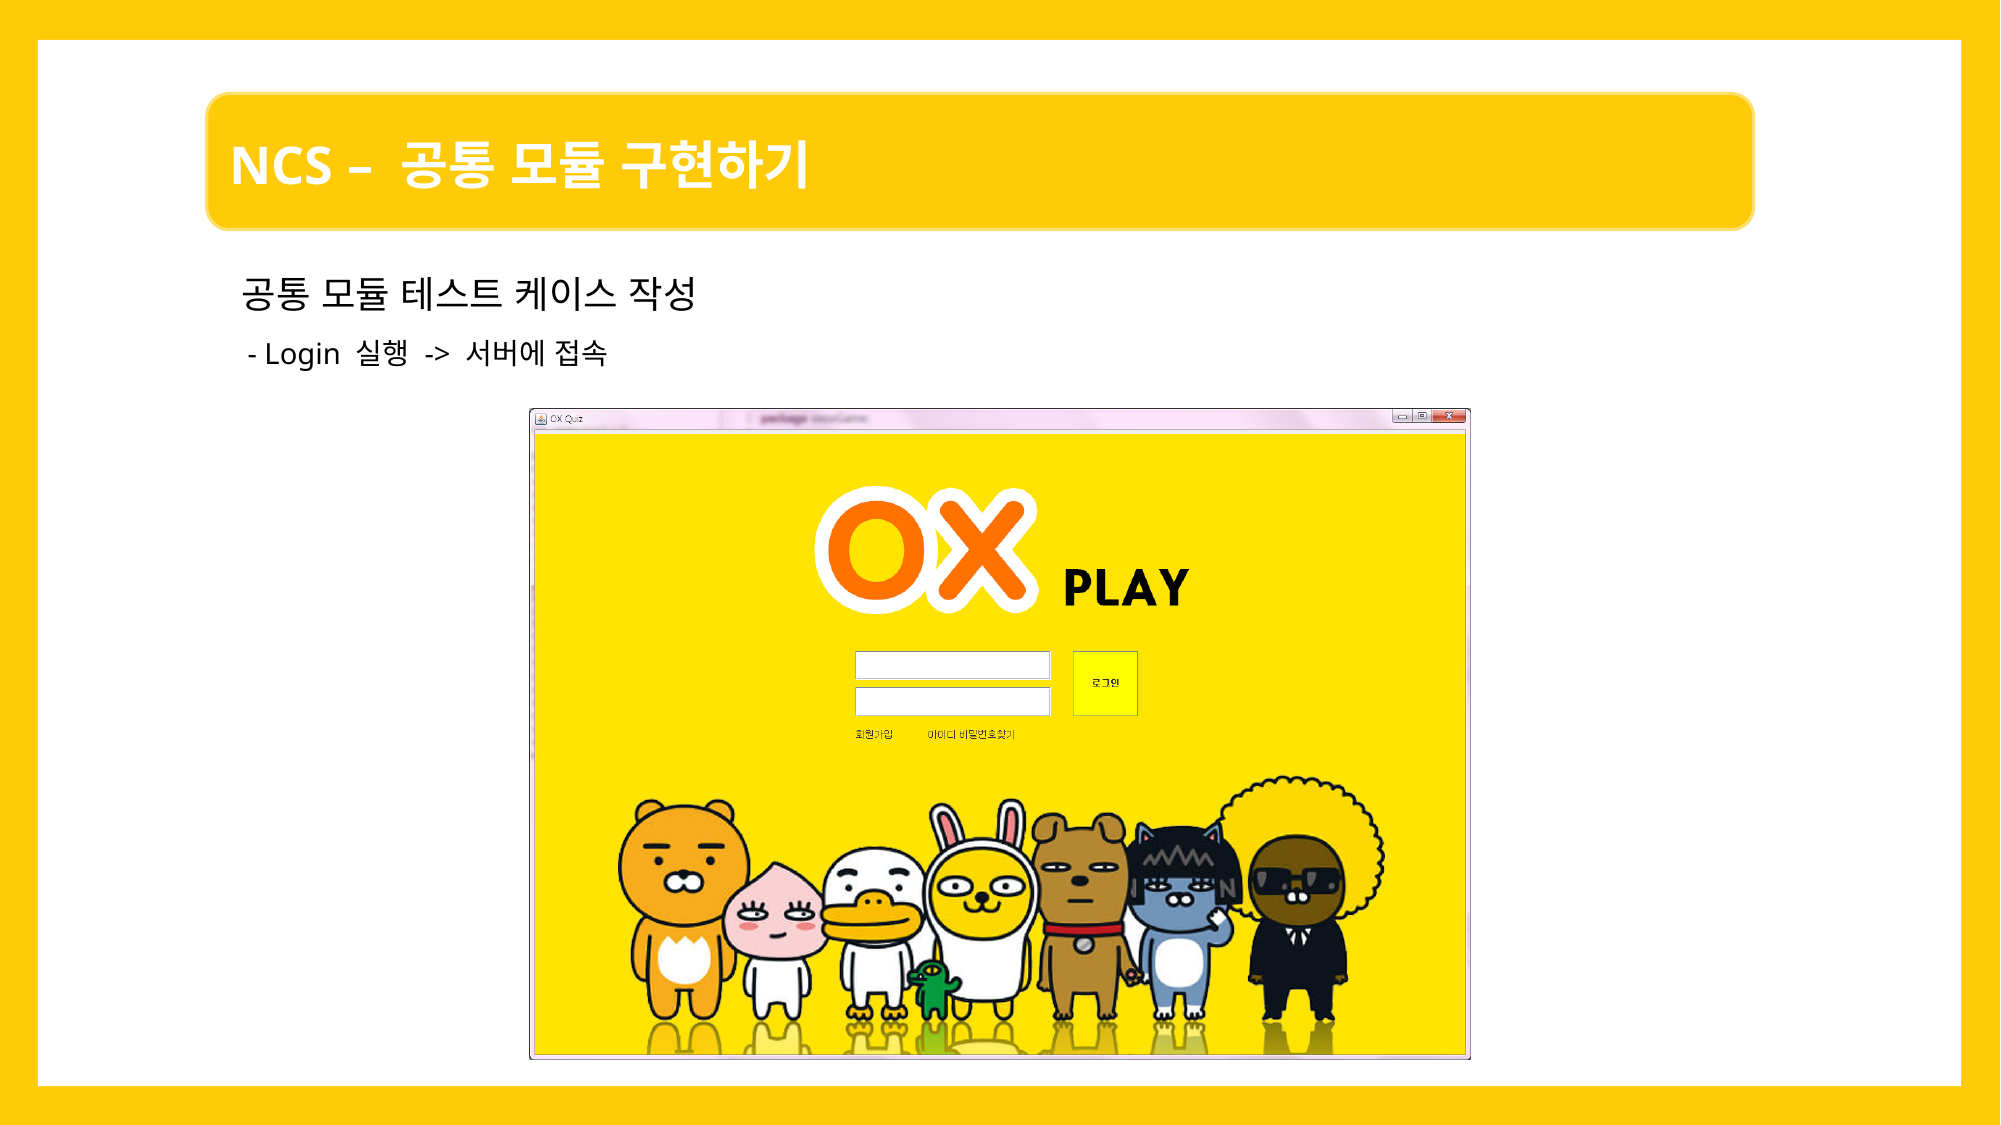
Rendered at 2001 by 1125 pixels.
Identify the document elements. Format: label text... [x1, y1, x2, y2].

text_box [206, 93, 1754, 230]
text_box 공통 모듈 테스트 케이스 작성 [227, 263, 713, 324]
picture [529, 408, 1471, 1061]
text_box - Login 실행 -> 서버에 접속 [232, 327, 624, 378]
